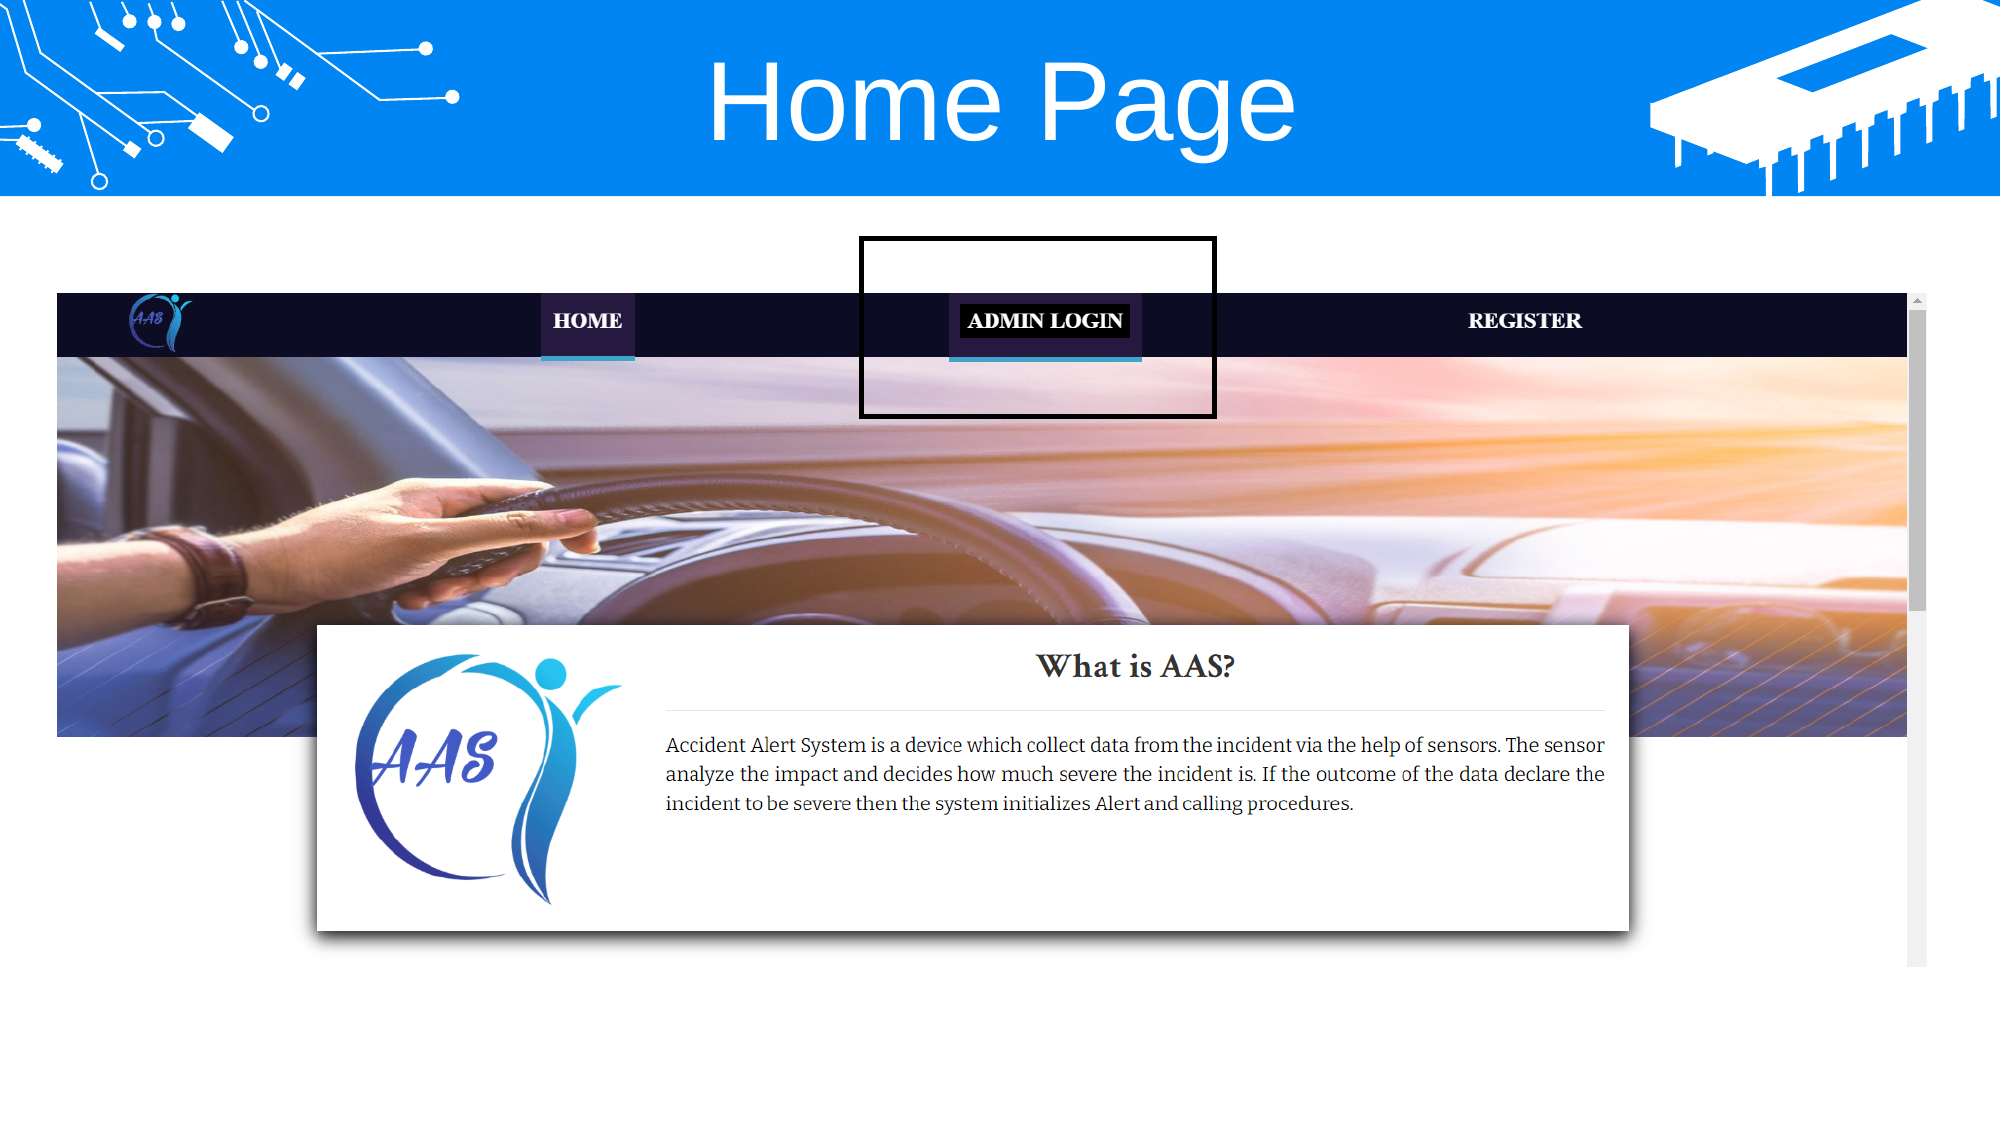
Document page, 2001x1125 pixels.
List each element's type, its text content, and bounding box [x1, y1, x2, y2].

list Home Page [53, 44, 1952, 164]
picture [57, 293, 1927, 967]
text_box [861, 237, 1216, 293]
